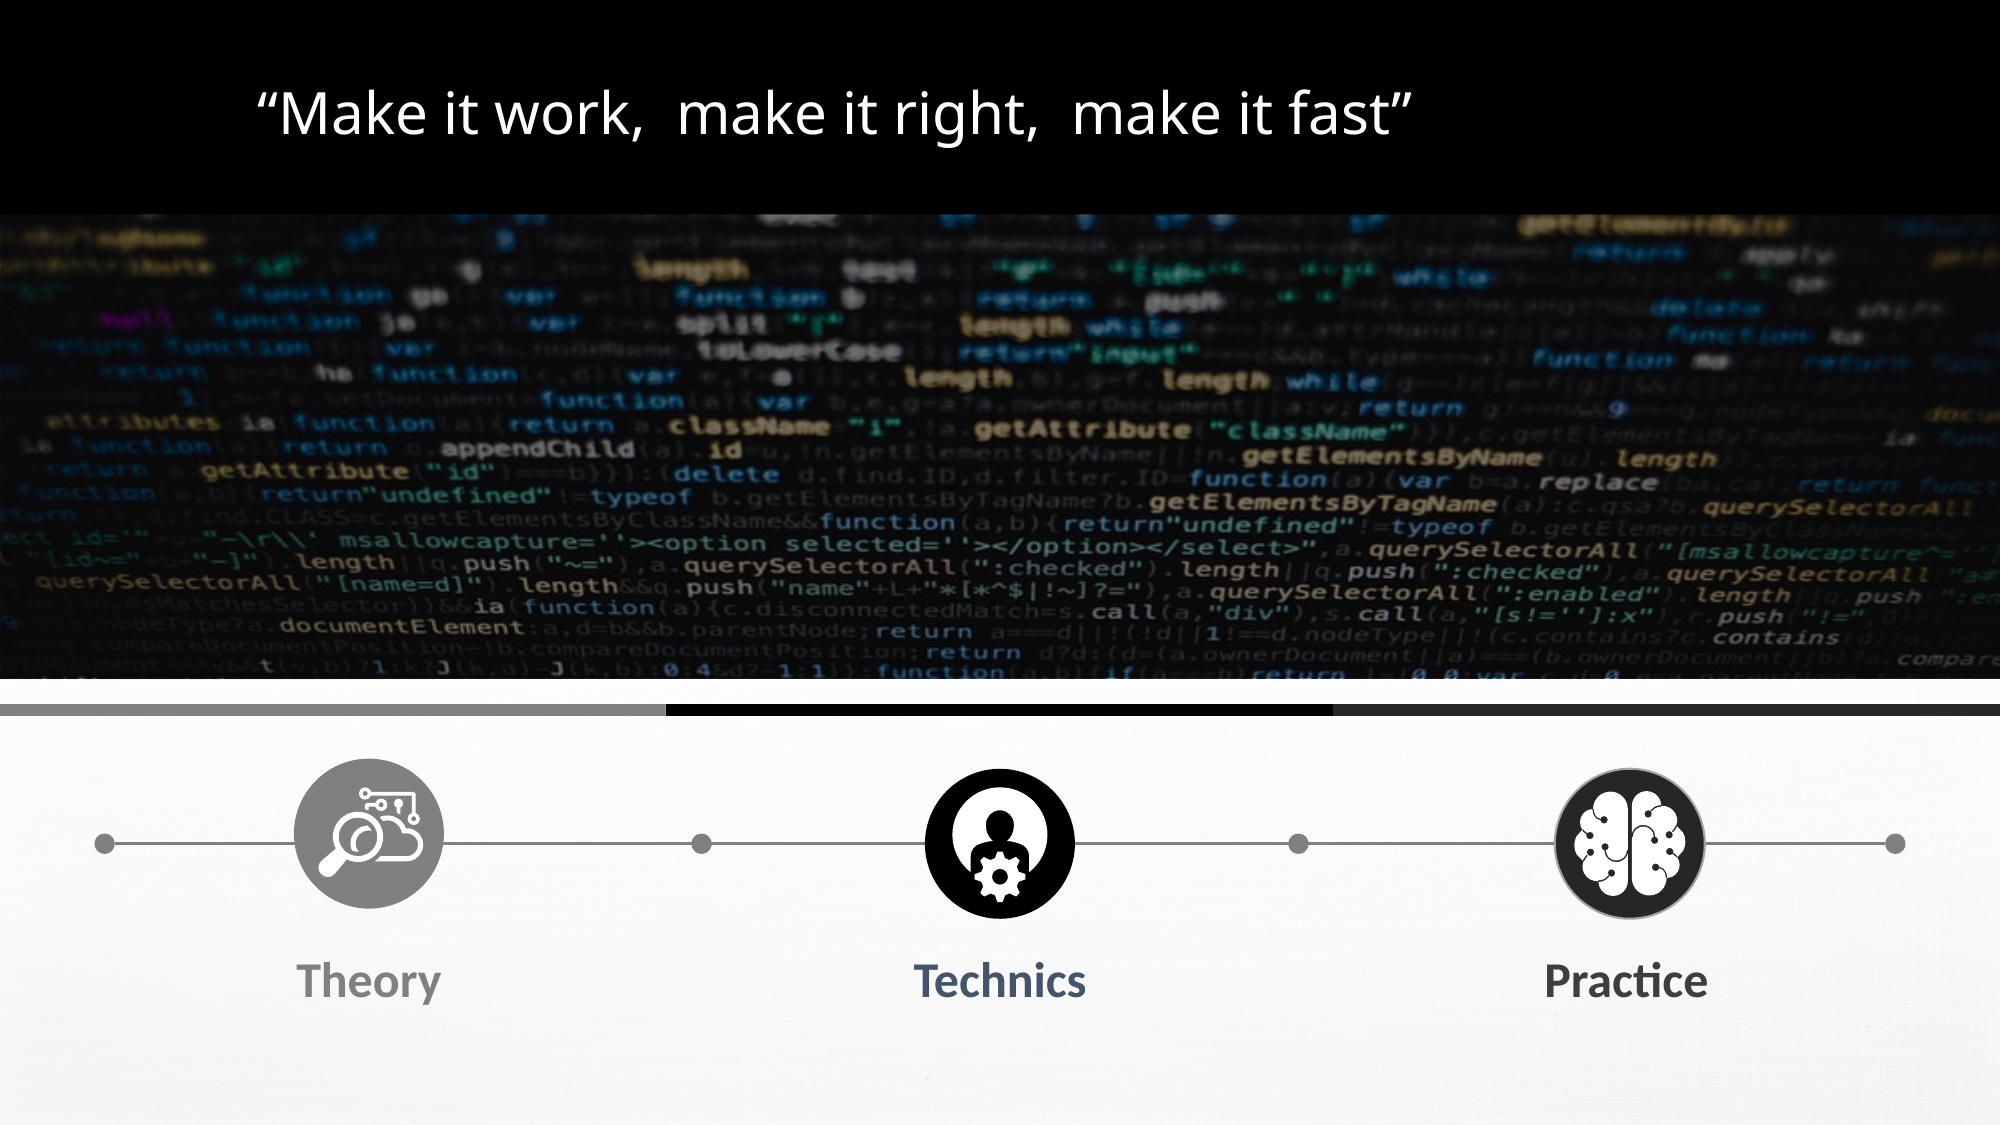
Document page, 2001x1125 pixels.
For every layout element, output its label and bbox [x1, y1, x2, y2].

picture [0, 0, 2000, 1125]
text_box [317, 787, 424, 878]
text_box [1574, 791, 1686, 896]
text_box [952, 787, 1048, 902]
